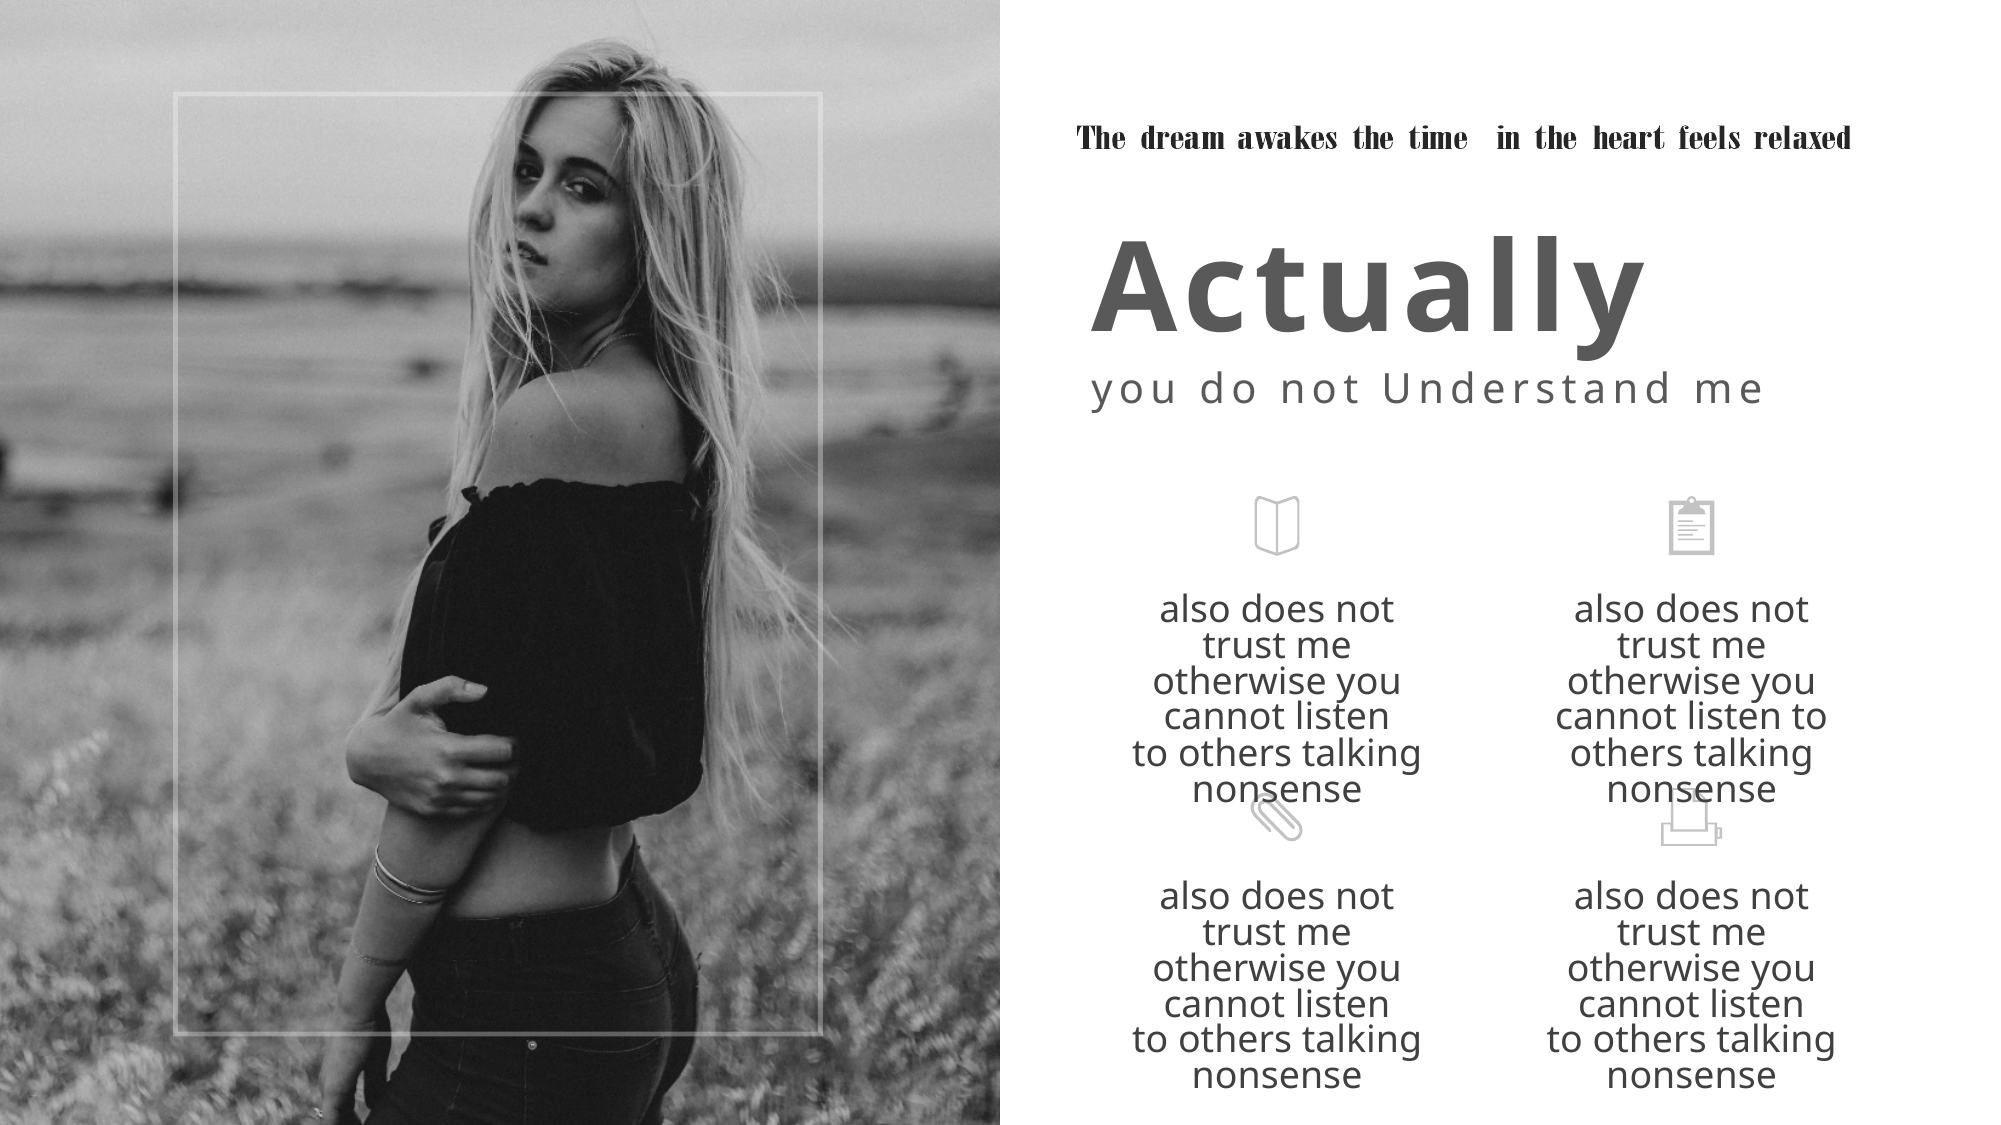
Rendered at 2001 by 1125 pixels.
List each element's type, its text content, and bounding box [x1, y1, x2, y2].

text_box also does not trust me otherwise you cannot listen to others talking nonsense [1521, 586, 1862, 817]
text_box [1494, 130, 1522, 150]
picture [0, 0, 1000, 1125]
text_box [1254, 817, 1272, 833]
text_box [1677, 124, 1742, 151]
text_box [1237, 130, 1256, 151]
text_box [1263, 817, 1303, 842]
text_box also does not trust me otherwise you cannot listen to others talking nonsense [1107, 873, 1448, 1104]
text_box [1661, 817, 1723, 846]
text_box [1753, 124, 1852, 151]
text_box [1254, 495, 1300, 556]
text_box also does not trust me otherwise you cannot listen to others talking nonsense [1107, 586, 1448, 817]
text_box [1591, 124, 1666, 151]
text_box [1351, 124, 1394, 151]
text_box Actually you do not Understand me [1076, 184, 1898, 420]
text_box [1496, 124, 1505, 130]
text_box [1533, 124, 1578, 151]
text_box also does not trust me otherwise you cannot listen to others talking nonsense [1521, 873, 1862, 1104]
text_box [1140, 124, 1226, 151]
text_box [1407, 124, 1468, 151]
text_box [1253, 124, 1338, 151]
text_box [1076, 124, 1126, 151]
text_box [1668, 496, 1715, 556]
